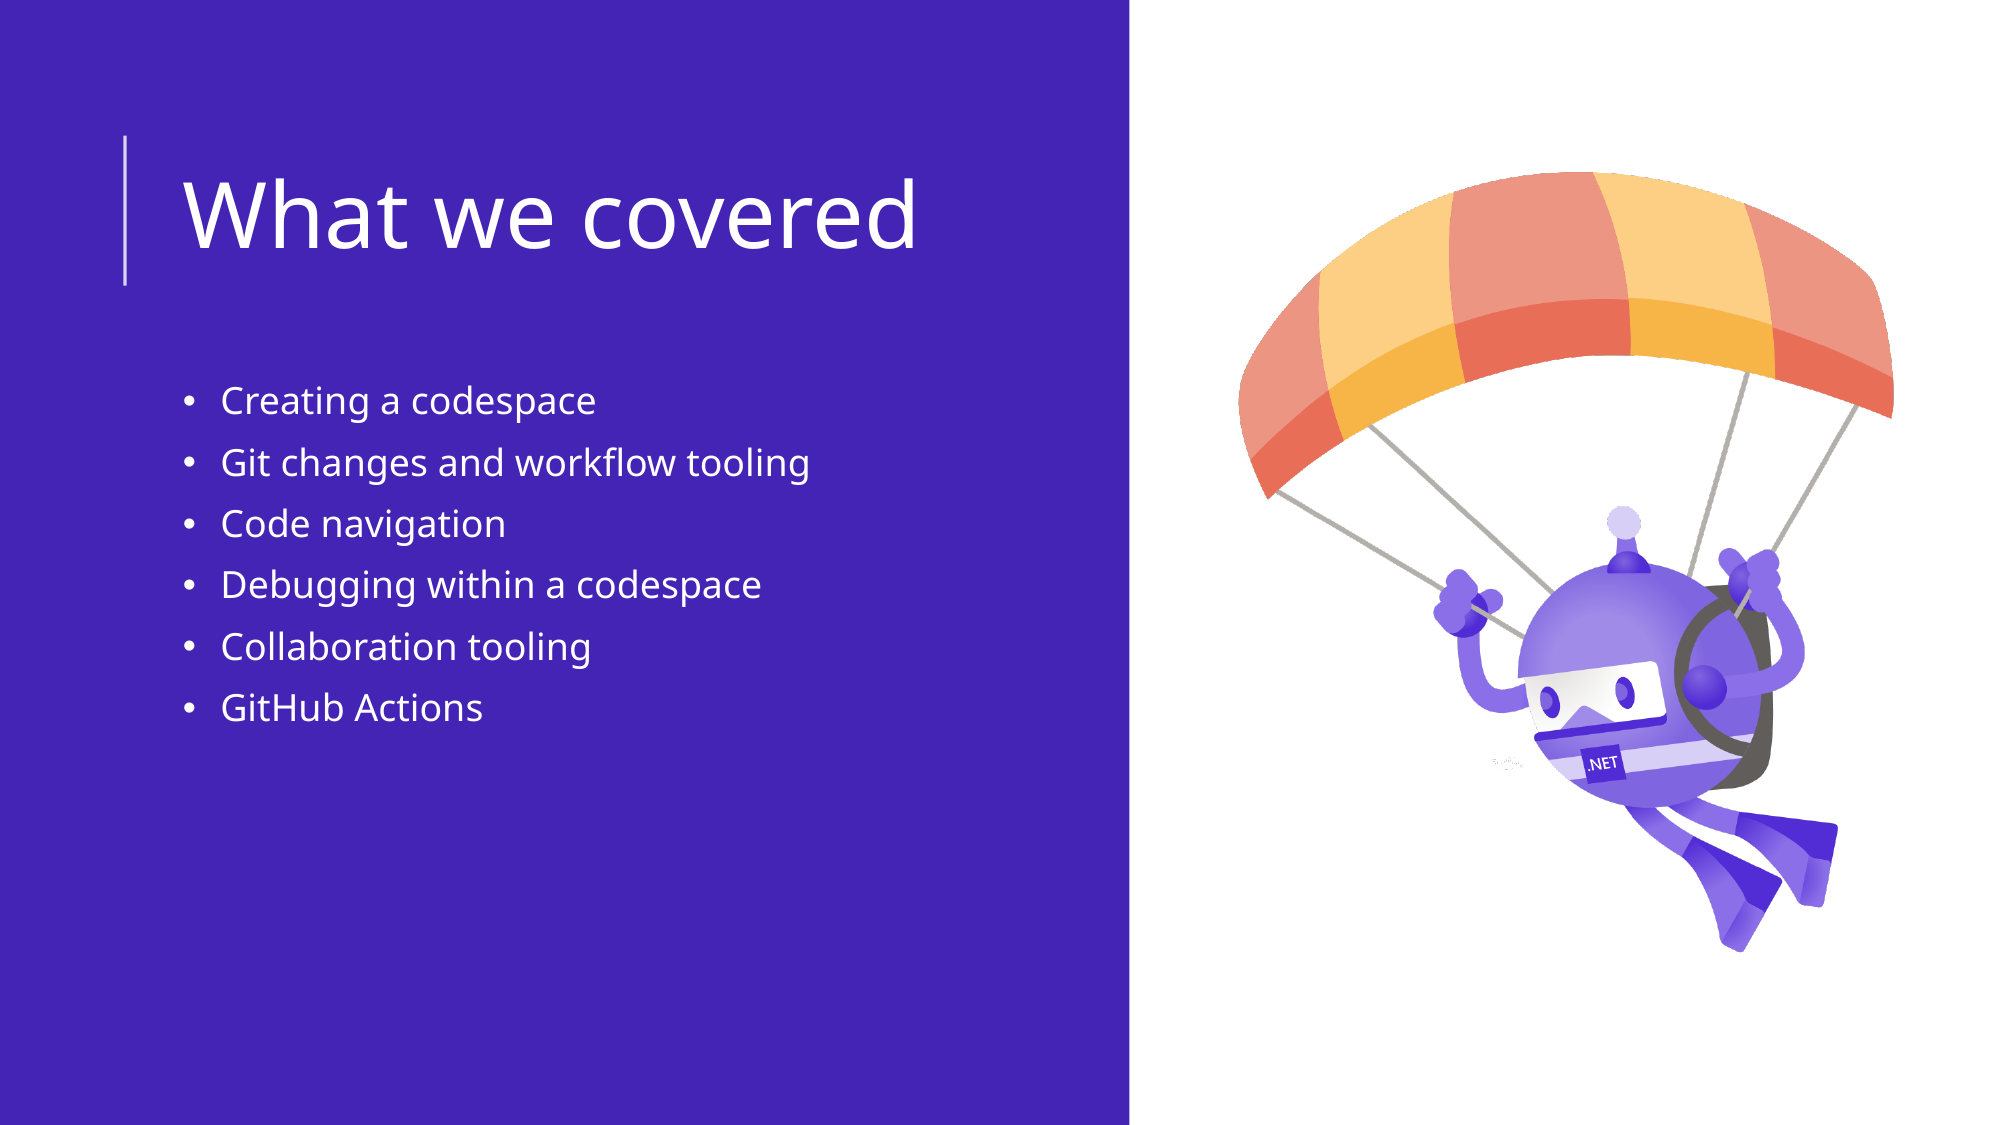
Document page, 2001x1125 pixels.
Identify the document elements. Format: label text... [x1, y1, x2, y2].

text_box [0, 0, 1130, 1125]
title What we covered [168, 96, 999, 342]
picture [1237, 172, 1895, 953]
list Creating a codespace Git changes and workflow tooling Code navigation Debugging within a codespace Collaboration tooling GitHub Actions [168, 375, 1002, 1020]
